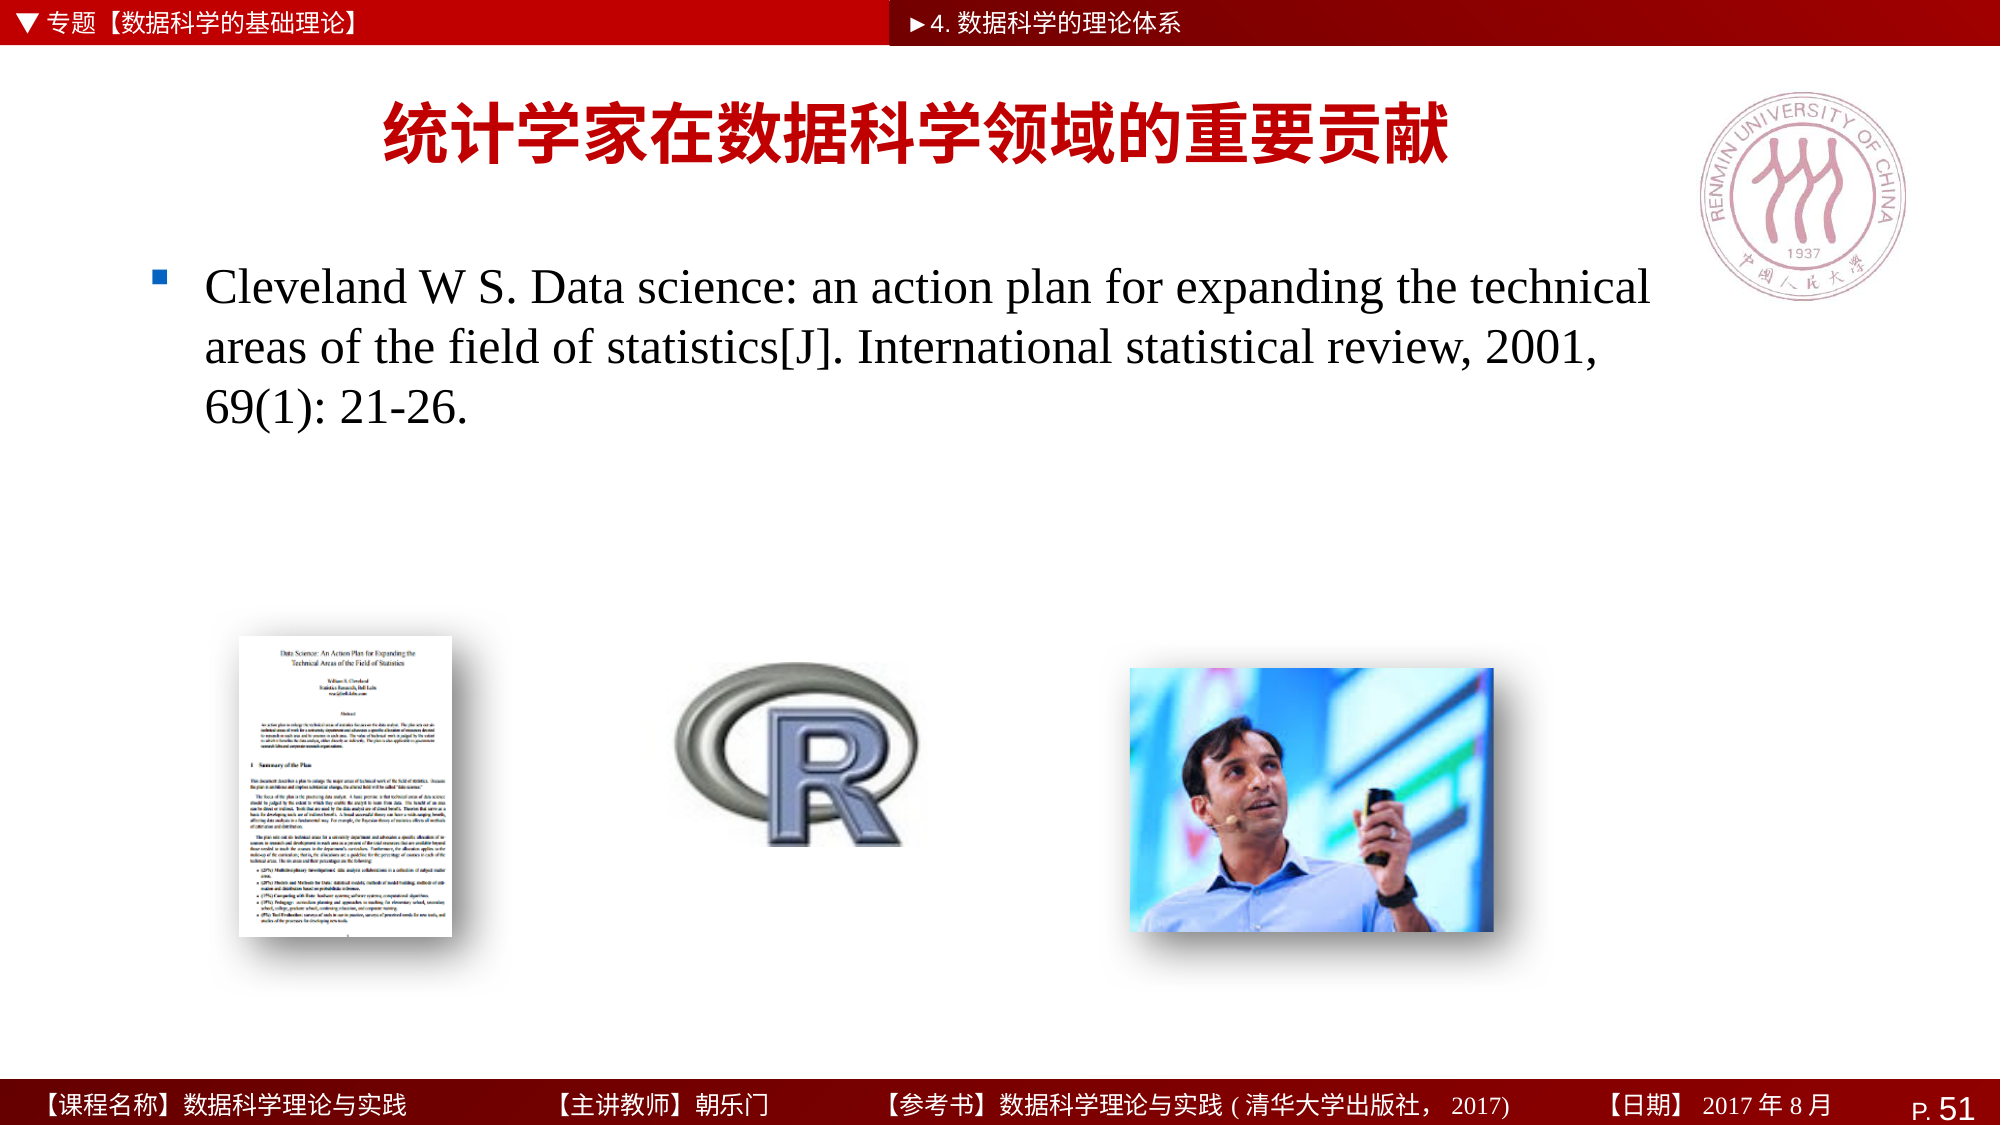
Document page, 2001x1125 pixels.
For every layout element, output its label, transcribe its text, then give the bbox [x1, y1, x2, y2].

text_box Gilberto Titericz Jr. [1122, 661, 1533, 972]
picture [1696, 89, 1910, 304]
picture [1129, 668, 1494, 932]
text_box Gilberto Titericz Jr. [230, 627, 492, 976]
title 统计学家在数据科学领域的重要贡献 [64, 64, 1768, 200]
list Cleveland W S. Data science: an action plan for expanding the technical areas of the field of statistics[J]. International statistical review, 2001, 69(1): 21-26. [133, 245, 1674, 1028]
list ►4.数据科学的理论体系 [890, 0, 1249, 43]
picture [647, 662, 951, 847]
list ▼专题【数据科学的基础理论】 [0, 0, 725, 43]
picture [239, 636, 452, 937]
